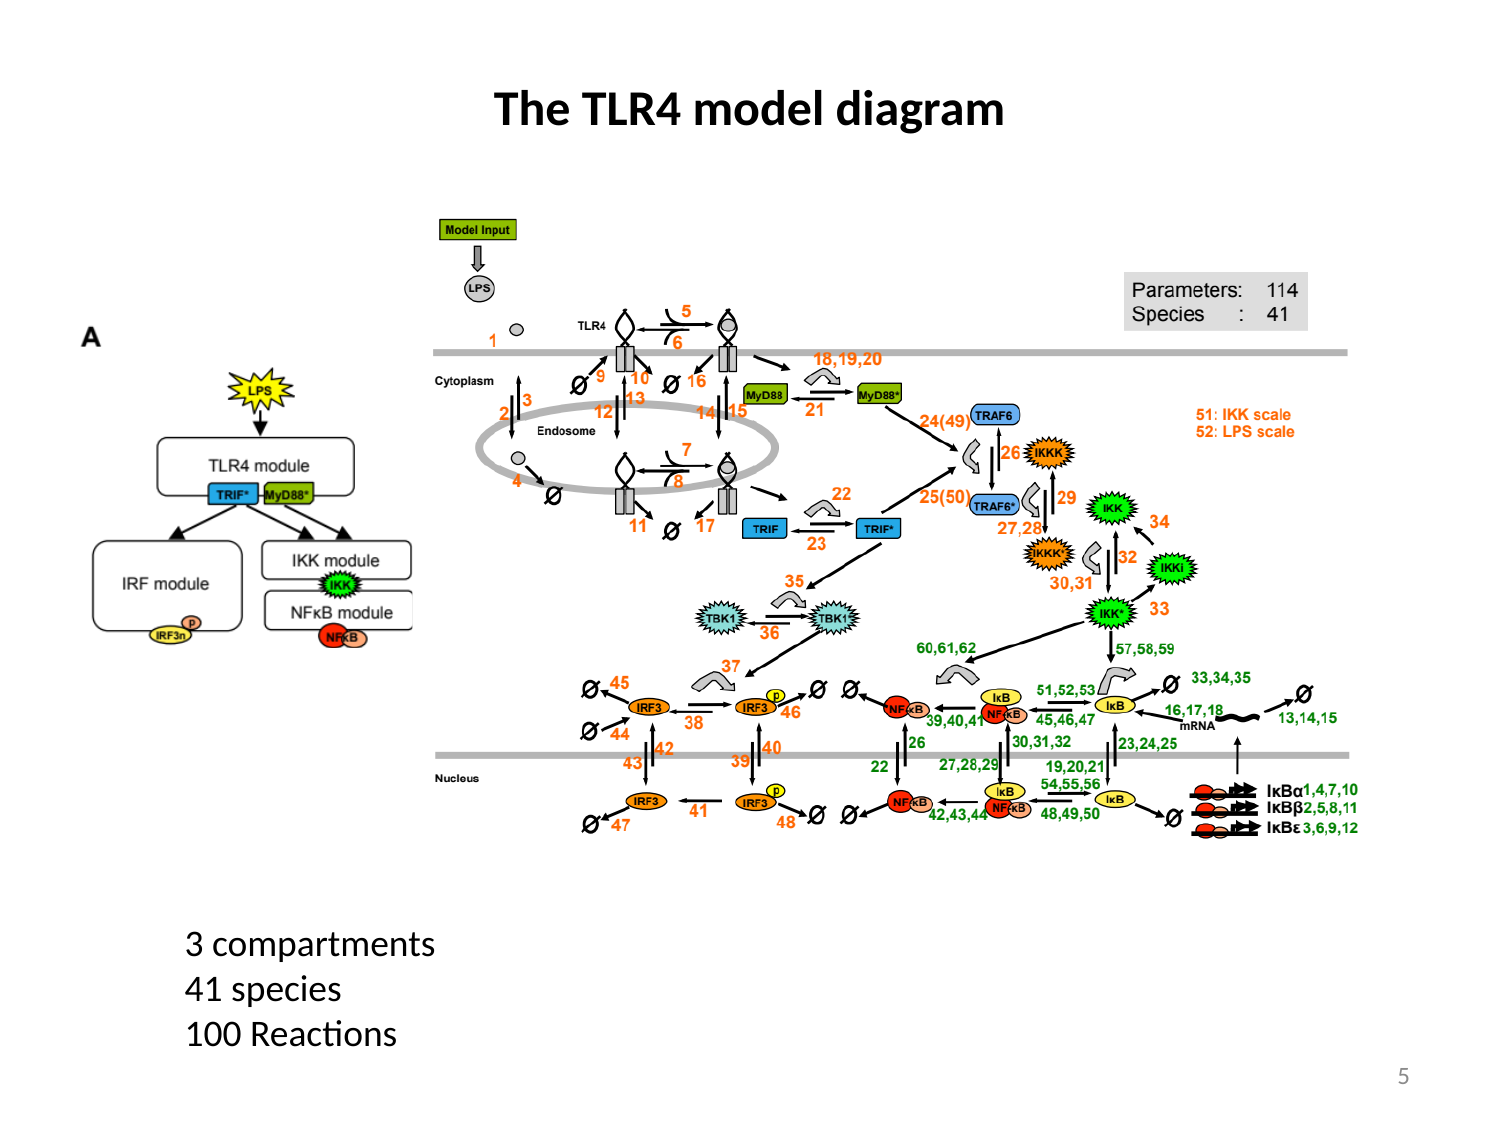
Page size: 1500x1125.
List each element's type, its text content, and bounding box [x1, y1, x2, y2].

slide_number 5 [1074, 1044, 1425, 1105]
picture [429, 218, 1368, 846]
picture [70, 312, 413, 649]
text_box 3 compartments 41 species 100 Reactions [169, 911, 451, 1062]
text_box The TLR4 model diagram [479, 68, 1021, 144]
